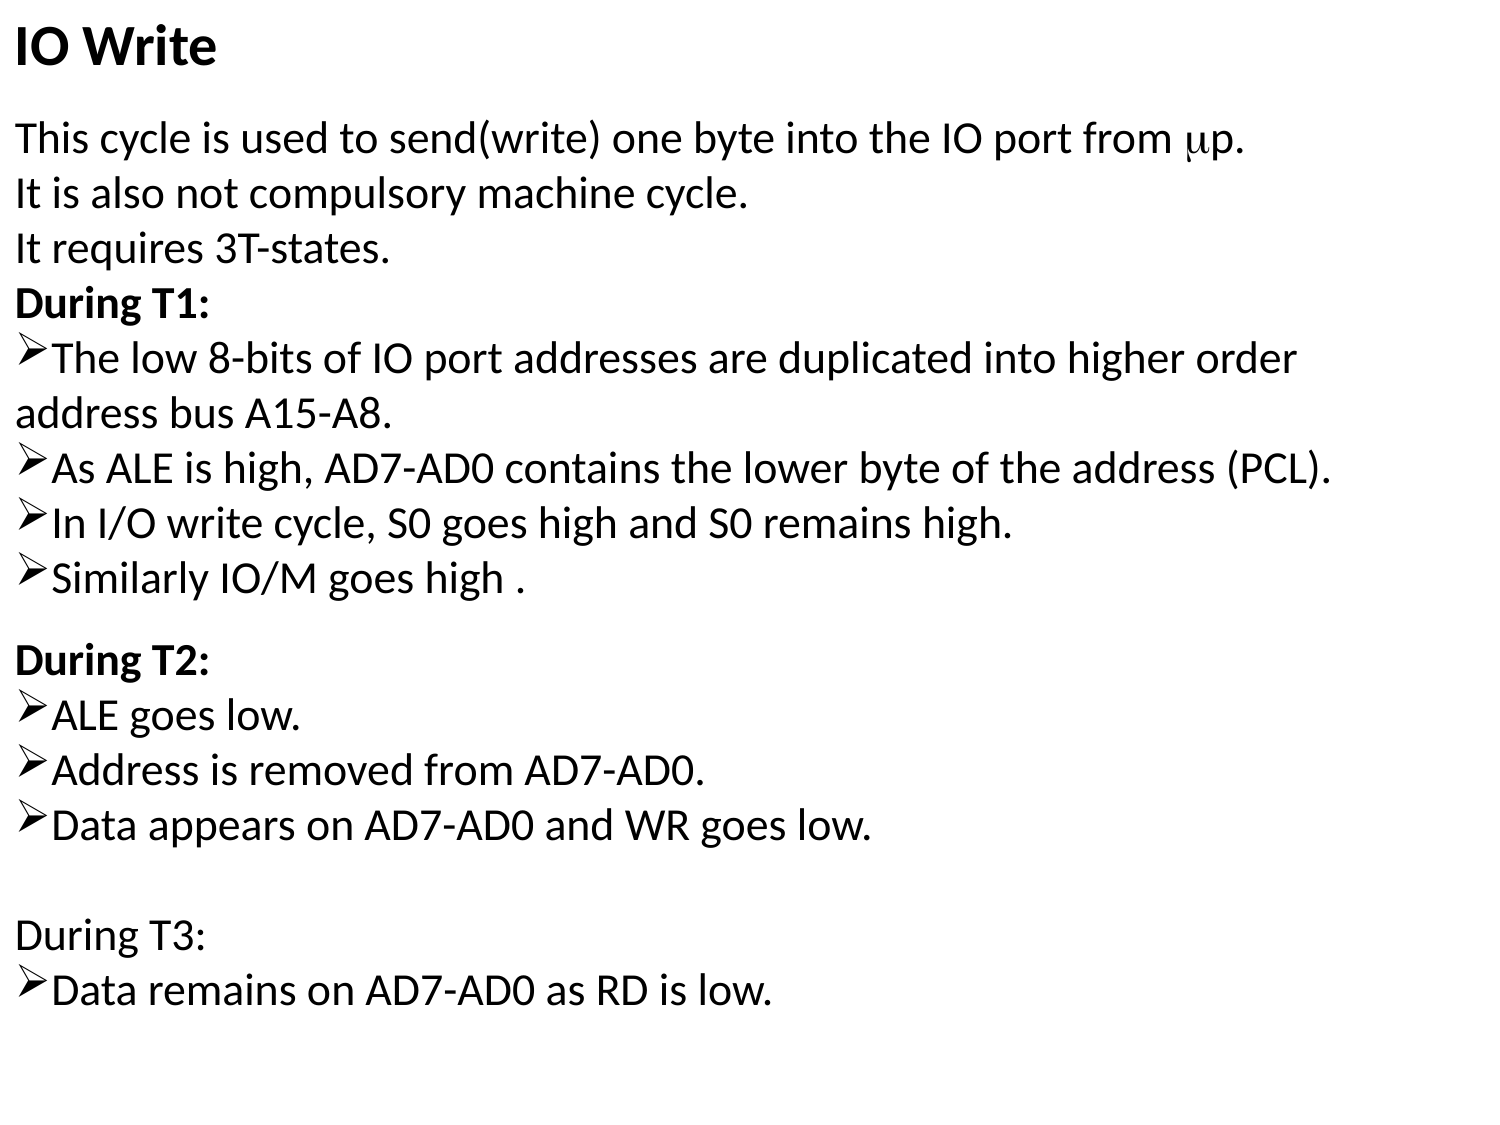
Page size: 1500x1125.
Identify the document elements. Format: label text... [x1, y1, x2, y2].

text_box This cycle is used to send(write) one byte into the IO port from p. It is also not compulsory machine cycle. It requires 3T-states. During T1: The low 8-bits of IO port addresses are duplicated into higher order address bus A15-A8. As ALE is high, AD7-AD0 contains the lower byte of the address (PCL). In I/O write cycle, S0 goes high and S0 remains high. Similarly IO/M goes high . During T2: ALE goes low. Address is removed from AD7-AD0. Data appears on AD7-AD0 and WR goes low. During T3: Data remains on AD7-AD0 as RD is low. [0, 99, 1463, 1022]
text_box IO Write [0, 0, 1475, 85]
